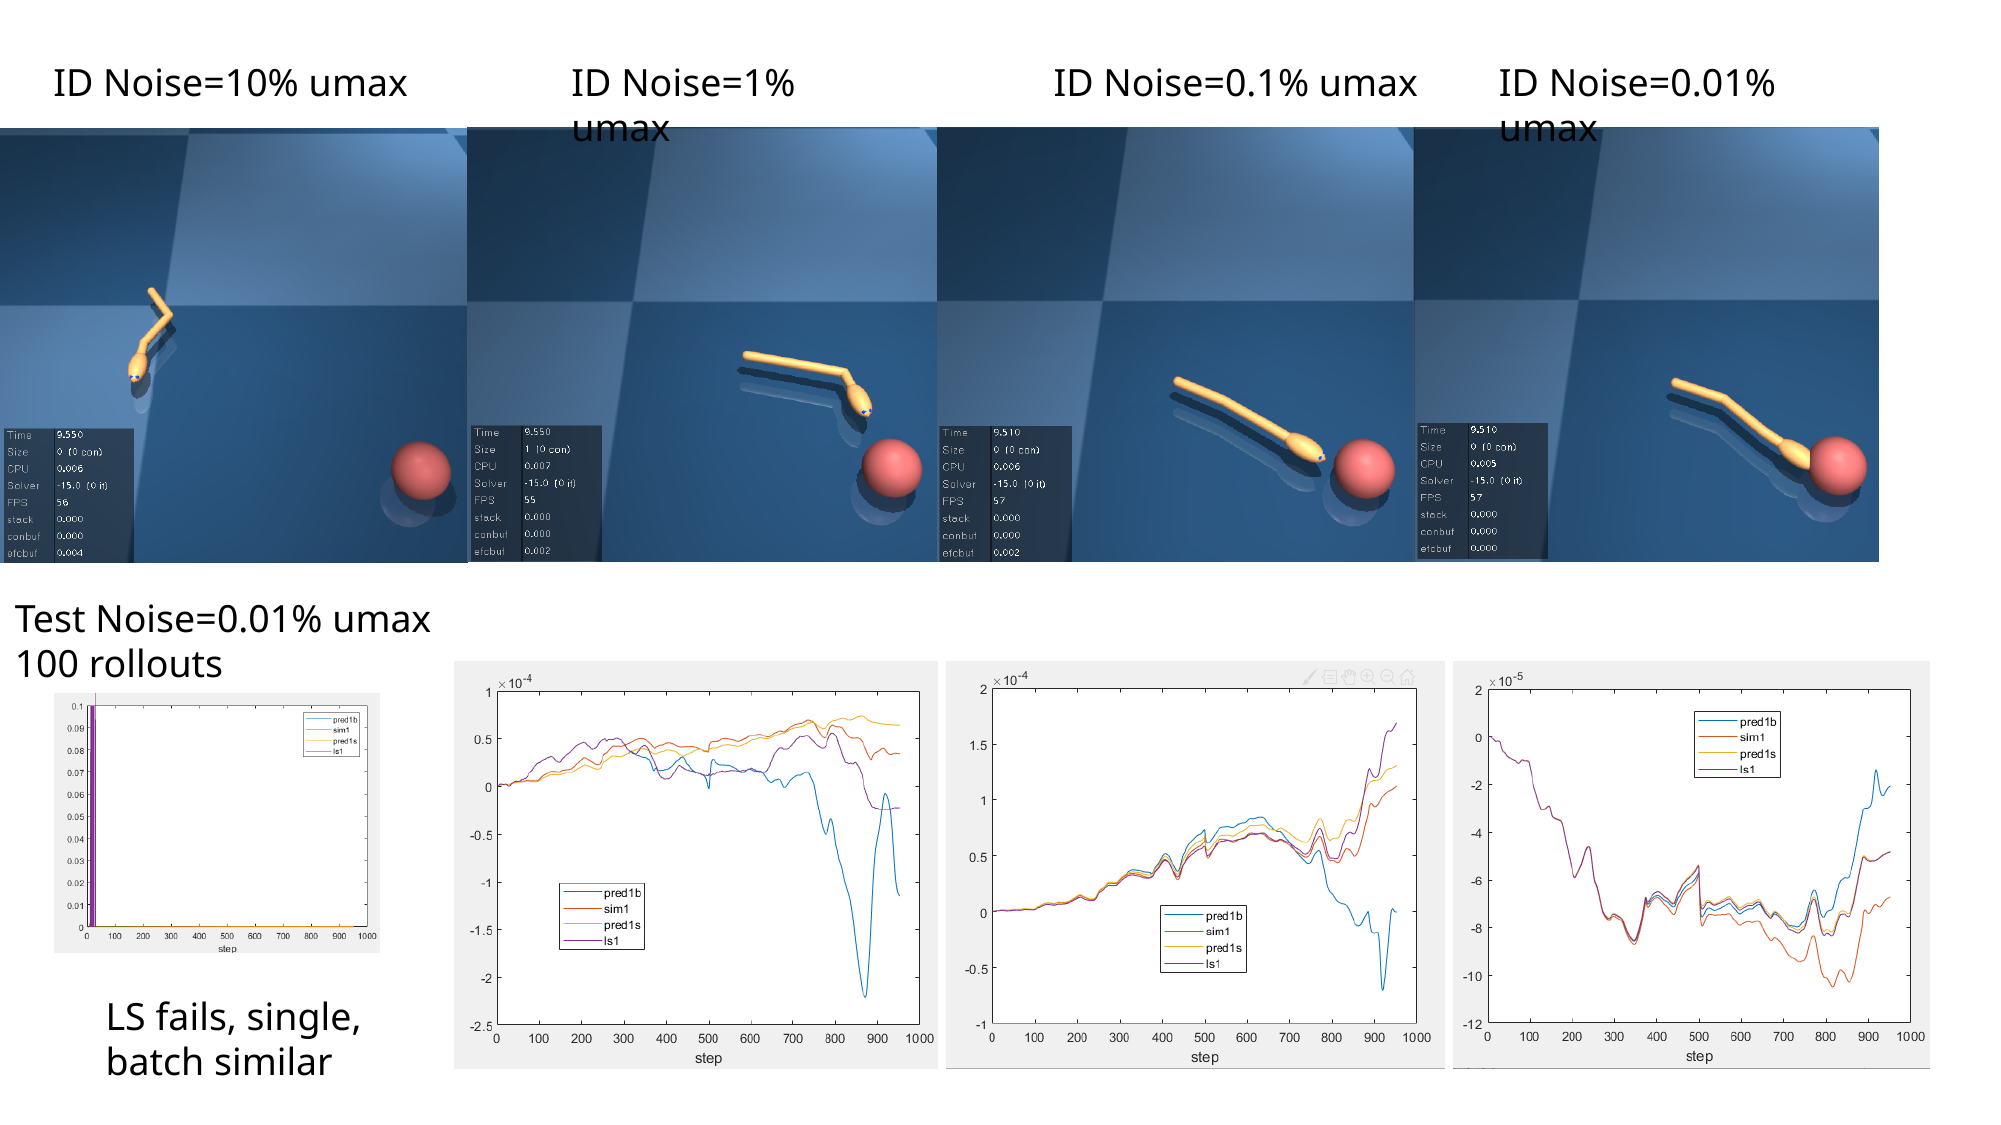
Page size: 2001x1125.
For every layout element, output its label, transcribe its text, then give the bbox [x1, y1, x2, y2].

picture [1453, 661, 1930, 1069]
text_box ID Noise=0.01% umax [1484, 51, 1879, 127]
picture [946, 661, 1445, 1069]
text_box ID Noise=10% umax [38, 51, 455, 112]
picture [54, 693, 380, 953]
text_box LS fails, single, batch similar [90, 985, 377, 1091]
text_box Test Noise=0.01% umax 100 rollouts [0, 587, 529, 693]
picture [454, 661, 938, 1069]
text_box ID Noise=0.1% umax [1038, 51, 1434, 112]
text_box ID Noise=1% umax [556, 51, 907, 127]
picture [0, 127, 1879, 563]
